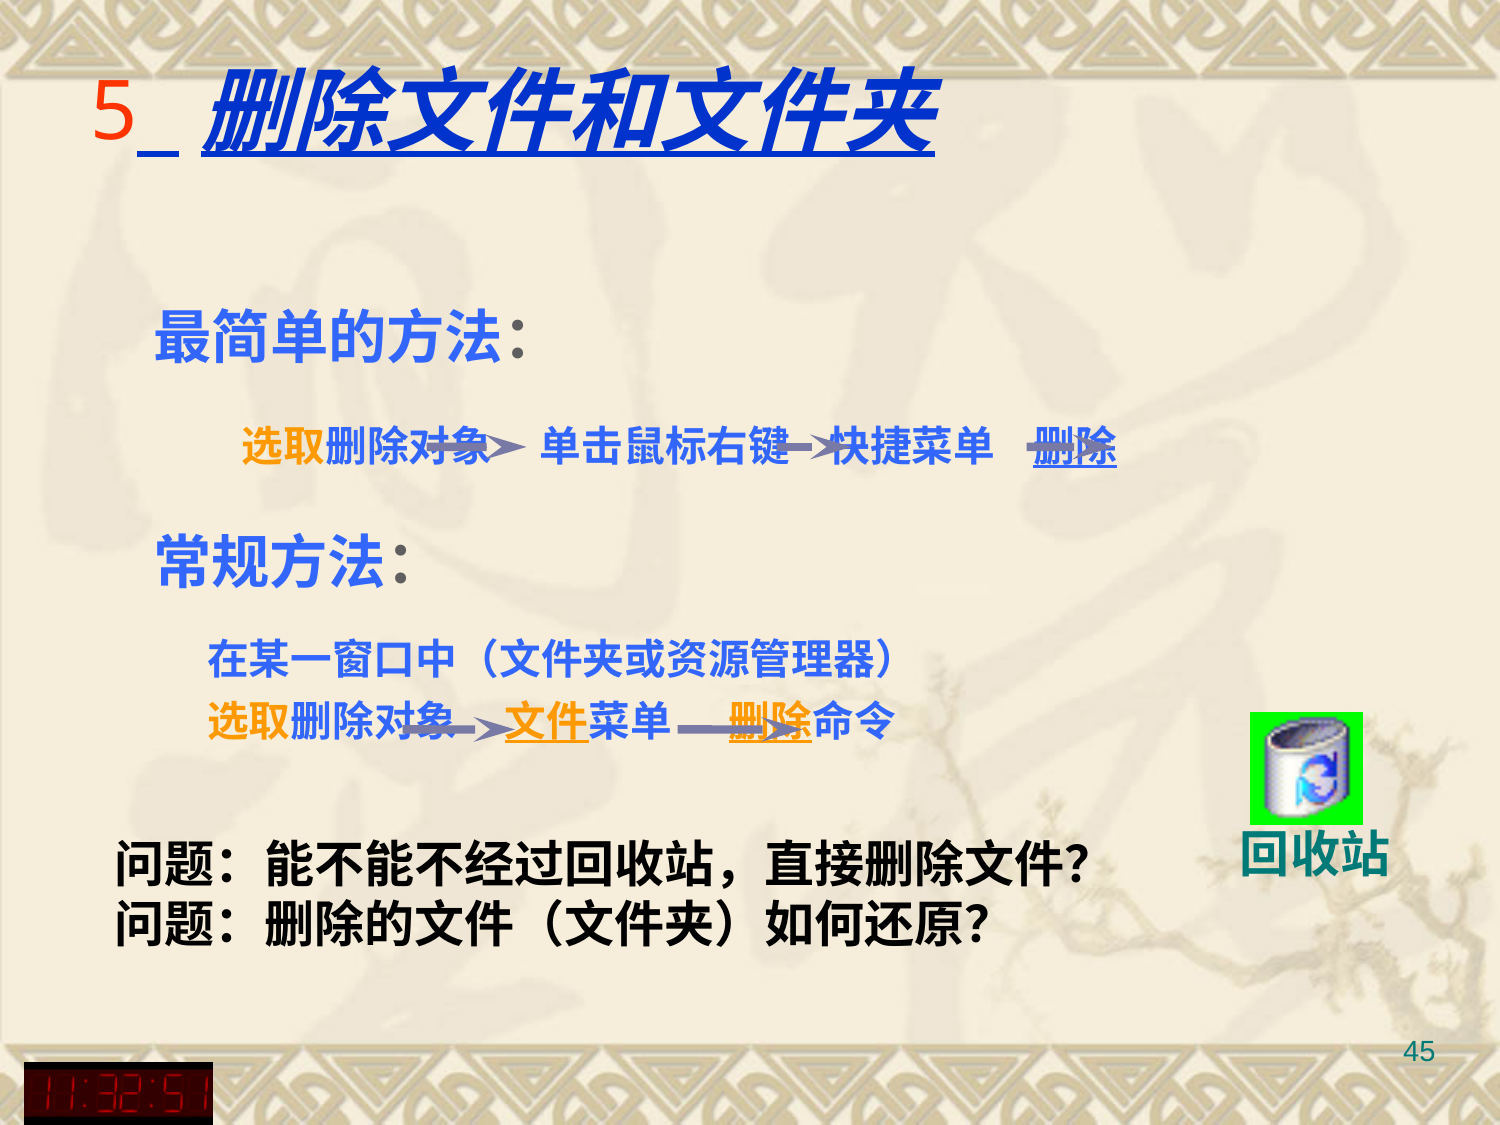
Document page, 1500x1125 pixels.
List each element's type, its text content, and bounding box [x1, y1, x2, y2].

text_box 问题：能不能不经过回收站，直接删除文件？ 问题：删除的文件（文件夹）如何还原？ [99, 824, 1158, 960]
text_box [1224, 712, 1406, 891]
slide_number 45 [1074, 1024, 1451, 1103]
text_box 常规方法： [138, 500, 460, 603]
picture [0, 0, 1500, 1125]
text_box 最简单的方法： [138, 275, 577, 378]
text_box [149, 399, 1210, 478]
title 删除文件和文件夹 [75, 45, 1425, 248]
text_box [137, 612, 987, 753]
